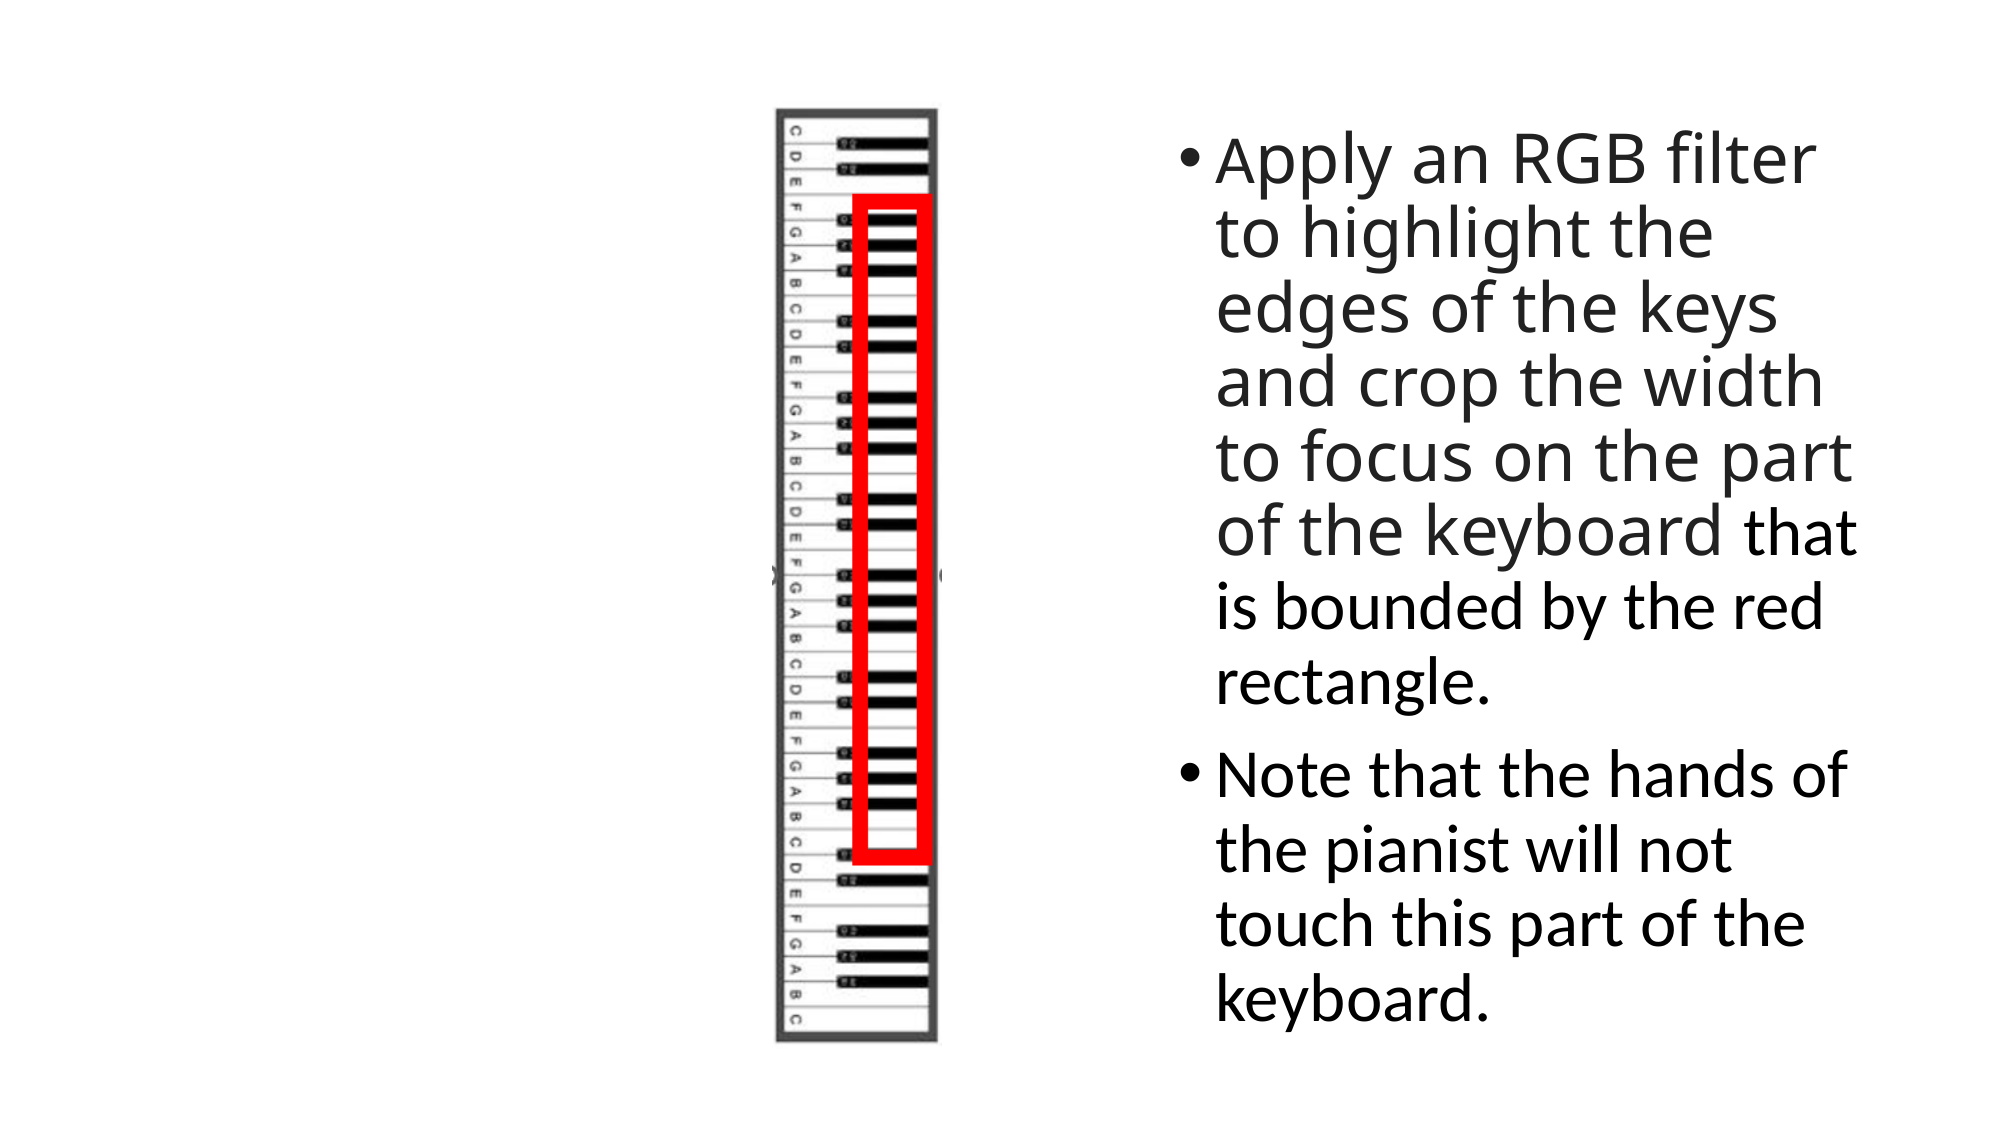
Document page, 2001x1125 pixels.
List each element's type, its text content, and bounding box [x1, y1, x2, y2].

picture [772, 101, 942, 1049]
list Apply an RGB filter to highlight the edges of the keys and crop the width to focus on the part of the keyboard that is bounded by the red rectangle. Note that the hands of the pianist will not touch this part of the keyboard. [1163, 116, 1876, 1049]
